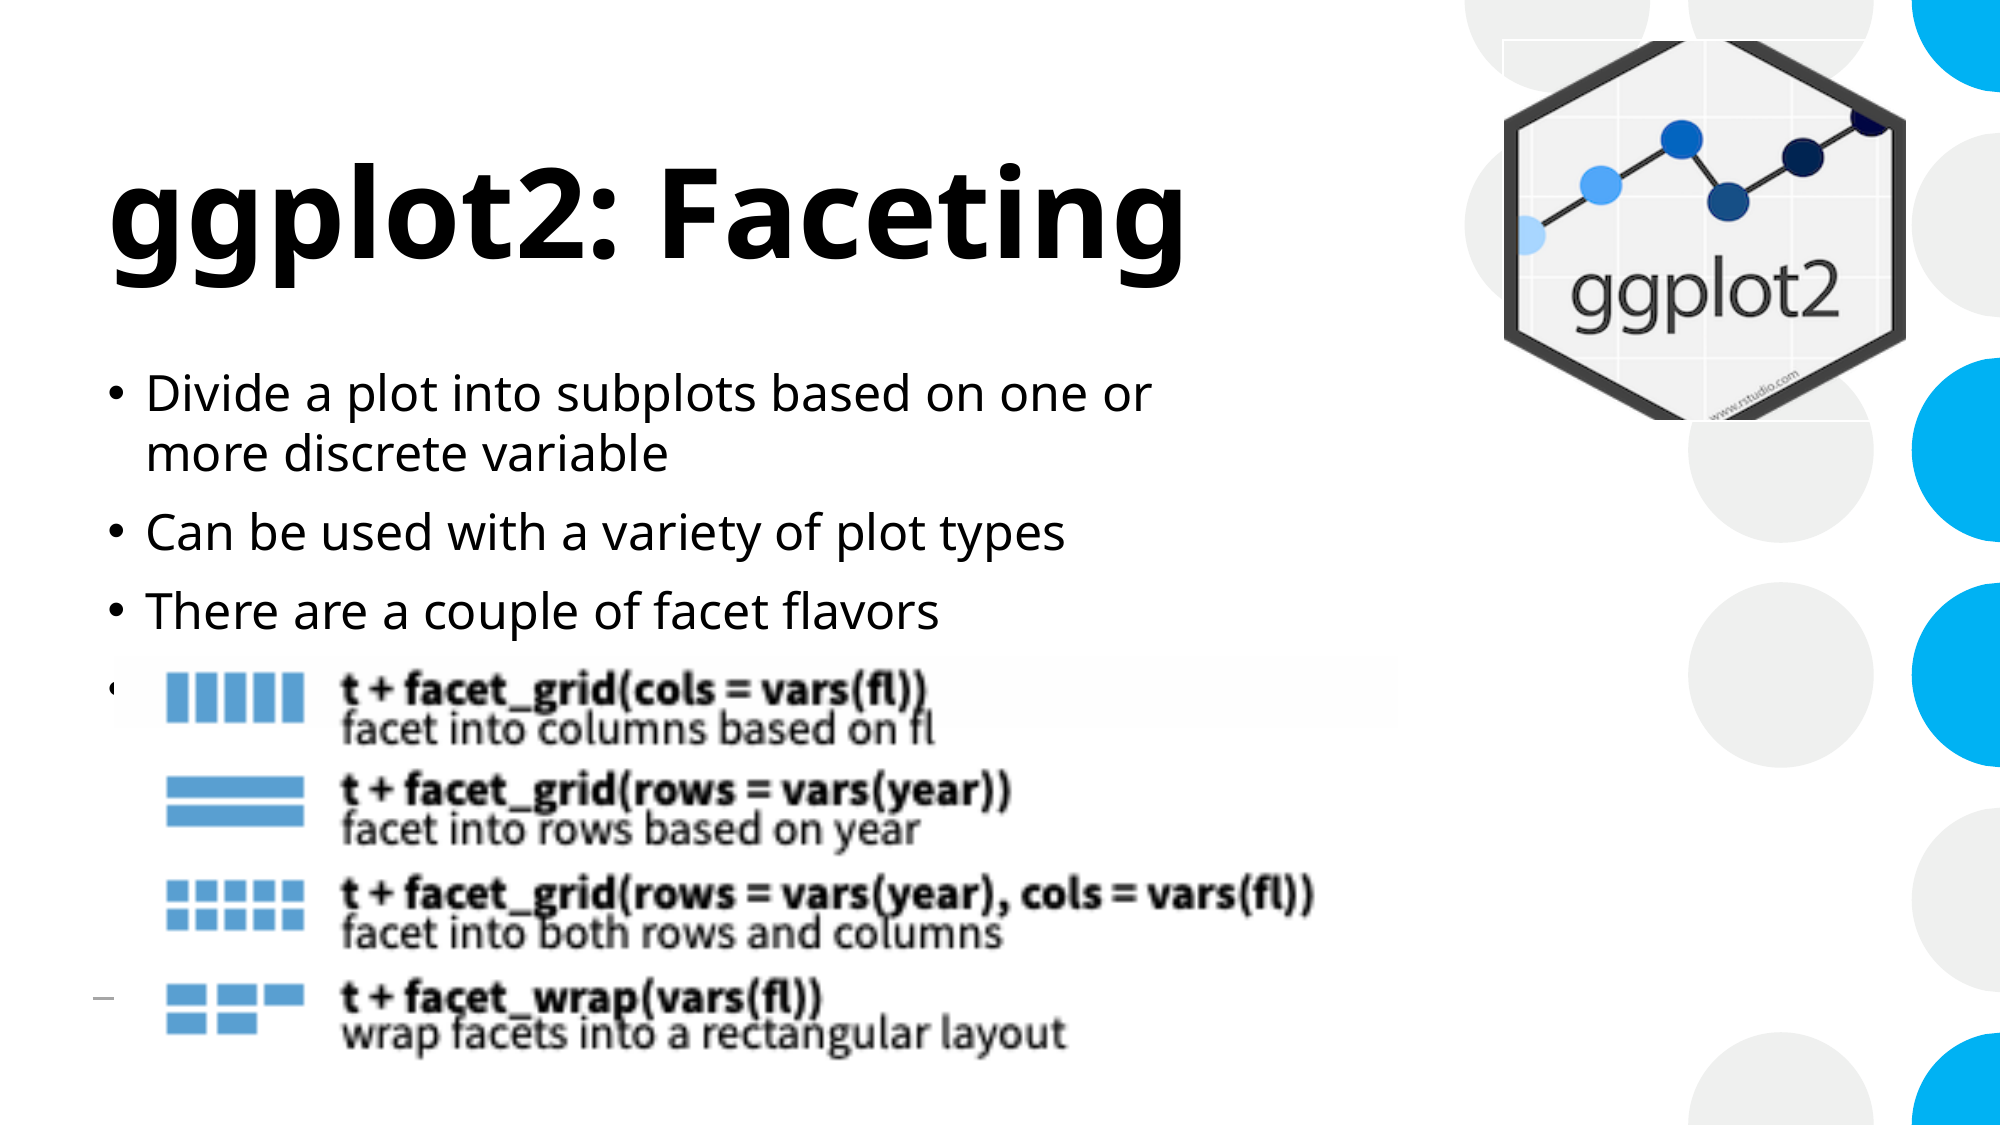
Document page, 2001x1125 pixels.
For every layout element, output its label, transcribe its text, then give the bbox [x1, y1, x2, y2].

list Divide a plot into subplots based on one or more discrete variable Can be used with a variety of plot types There are a couple of facet flavors We will use facet wrap [92, 354, 1297, 946]
title ggplot2: Faceting [92, 126, 1297, 335]
picture [114, 656, 1398, 1082]
text_box [1502, 39, 1908, 422]
